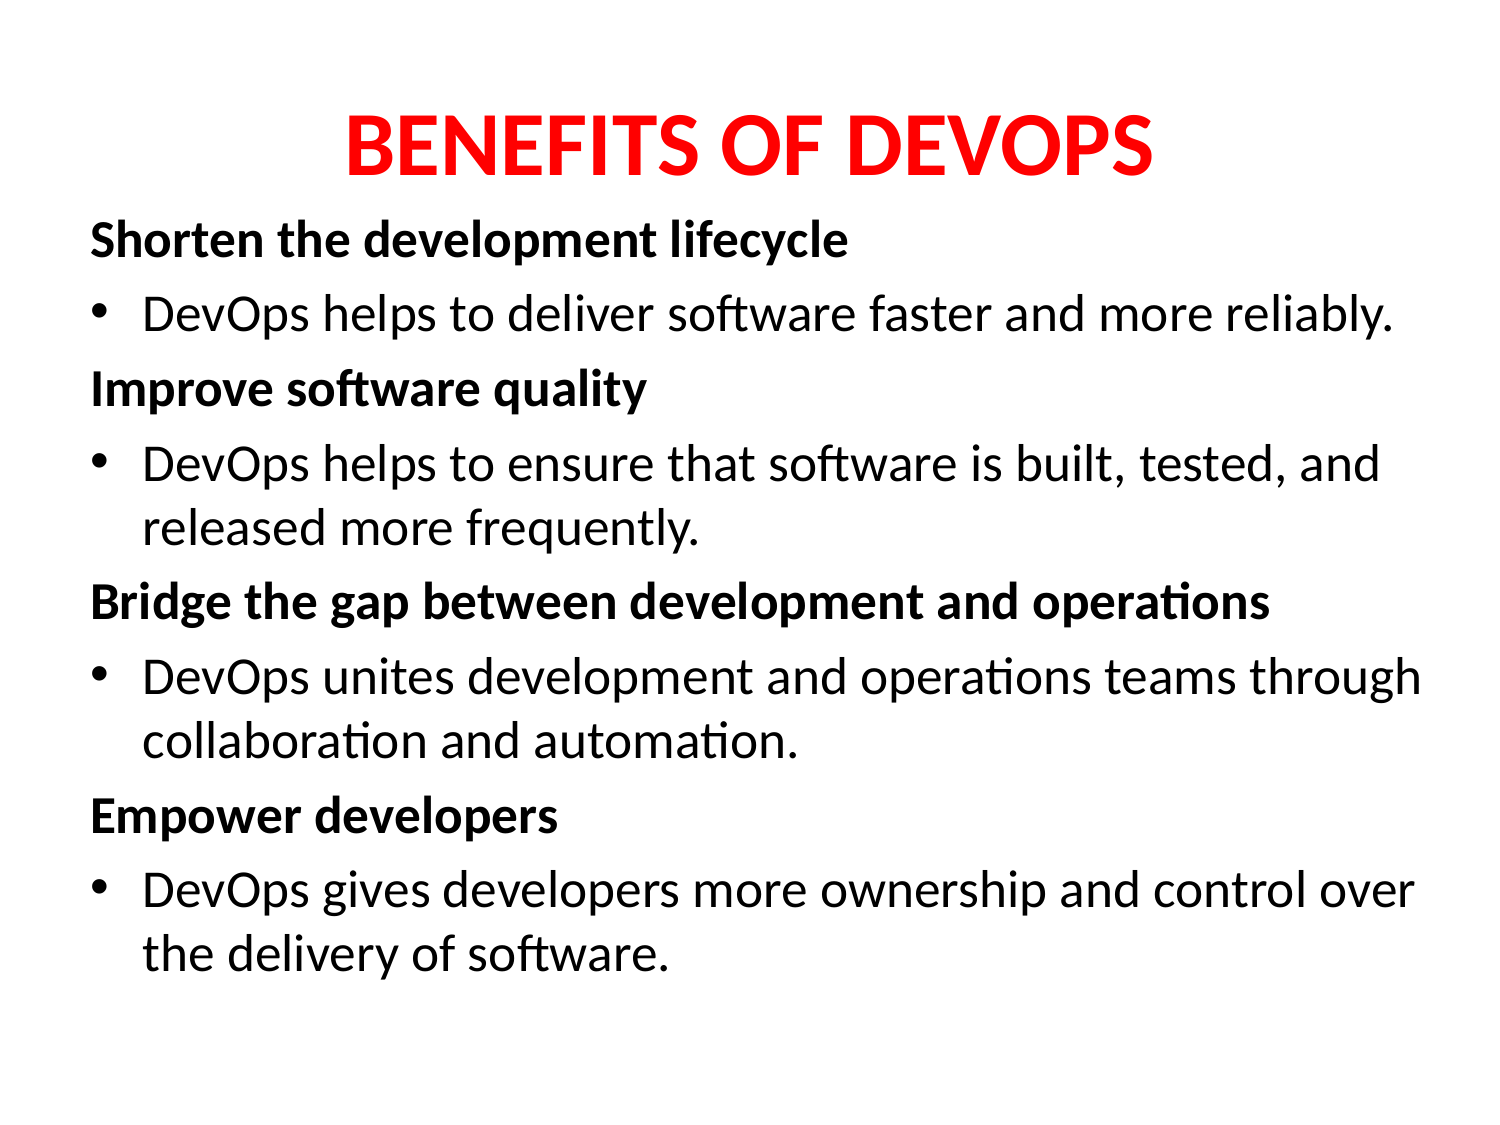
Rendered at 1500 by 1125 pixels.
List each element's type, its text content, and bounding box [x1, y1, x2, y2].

list Shorten the development lifecycle DevOps helps to deliver software faster and more reliably. Improve software quality DevOps helps to ensure that software is built, tested, and released more frequently. Bridge the gap between development and operations DevOps unites development and operations teams through collaboration and automation. Empower developers DevOps gives developers more ownership and control over the delivery of software. [75, 196, 1459, 1005]
title BENEFITS OF DEVOPS [75, 45, 1425, 196]
